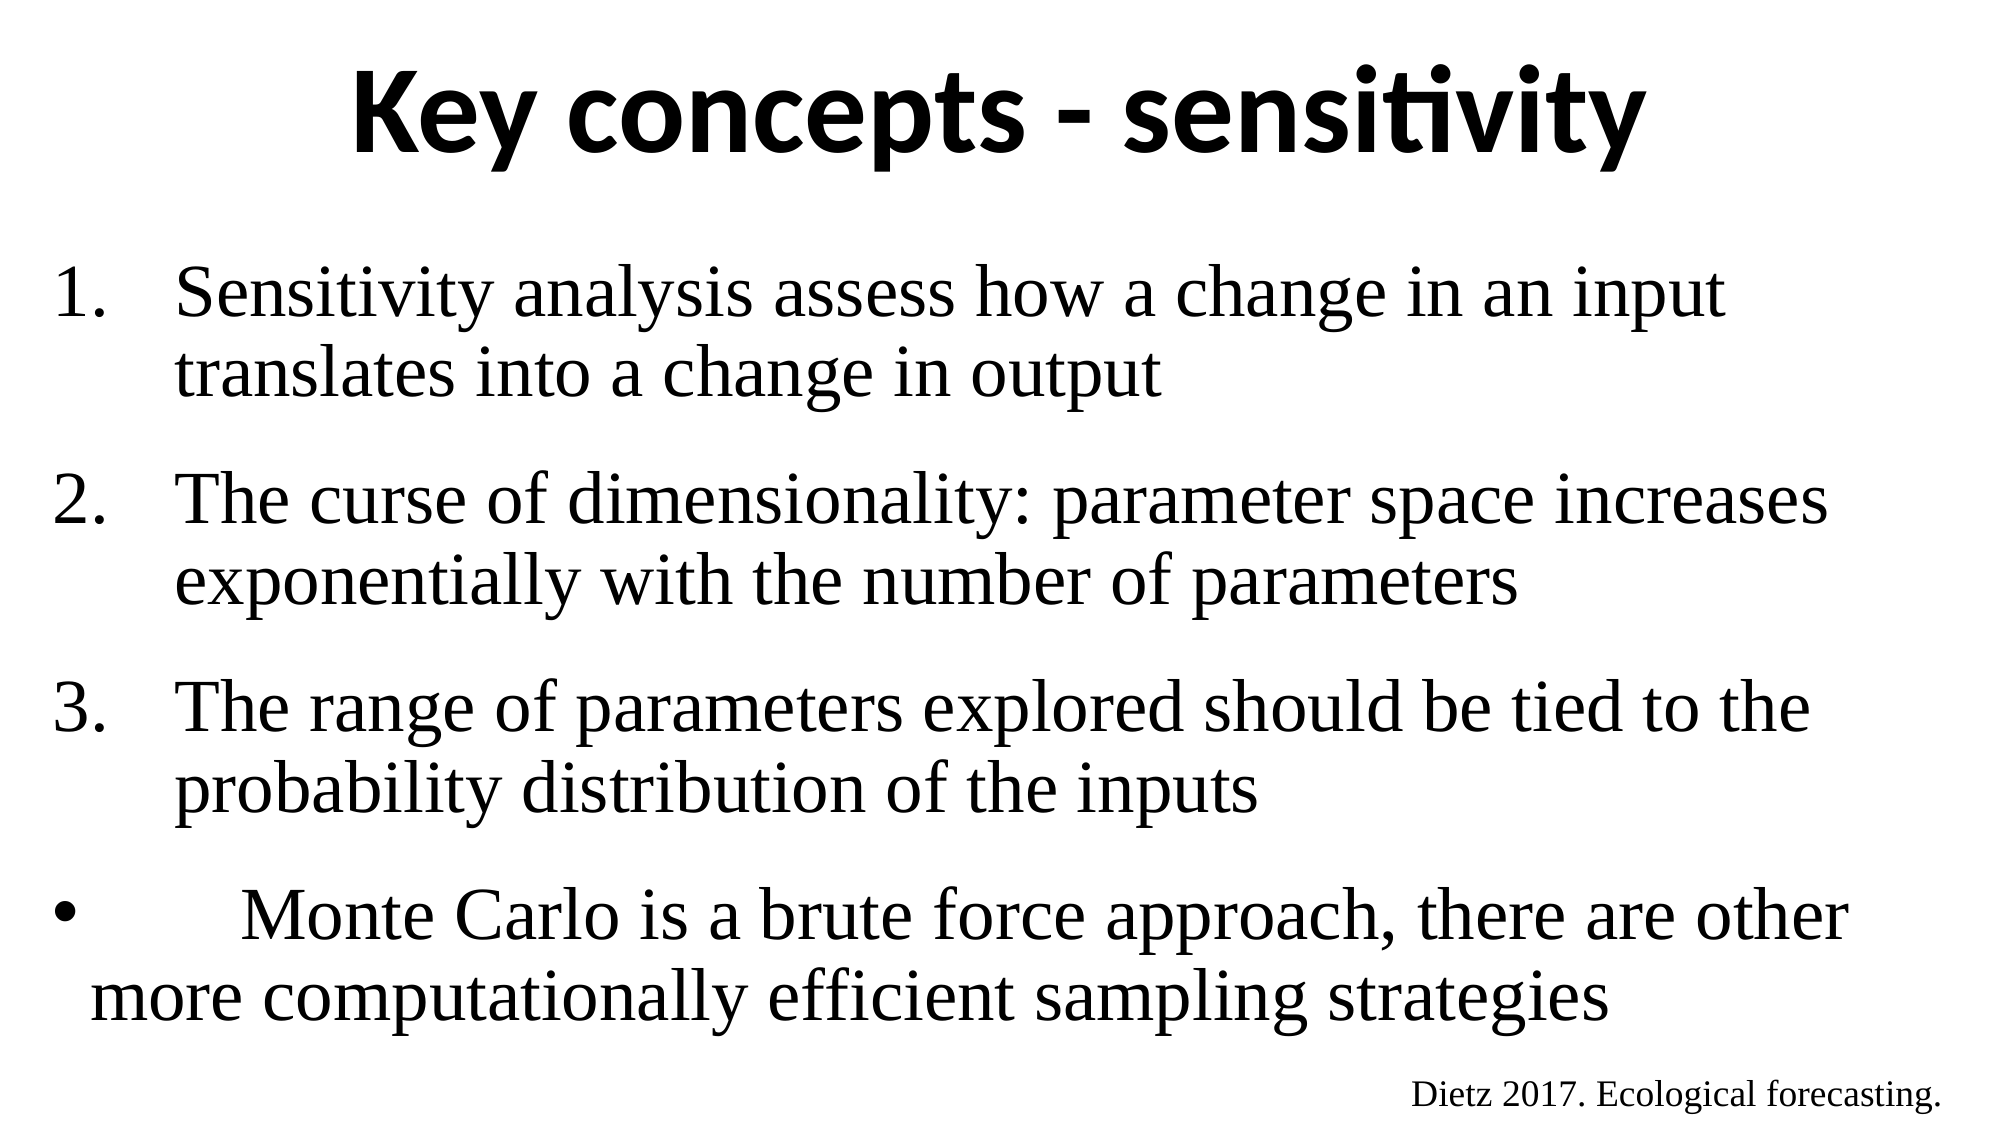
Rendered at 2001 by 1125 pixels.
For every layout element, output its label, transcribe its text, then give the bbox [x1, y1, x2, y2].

list Sensitivity analysis assess how a change in an input translates into a change in output The curse of dimensionality: parameter space increases exponentially with the number of parameters The range of parameters explored should be tied to the probability distribution of the inputs Monte Carlo is a brute force approach, there are other more computationally efficient sampling strategies [37, 243, 1965, 1122]
text_box Dietz 2017. Ecological forecasting. [1396, 1061, 1959, 1122]
title Key concepts - sensitivity [0, 3, 2000, 221]
